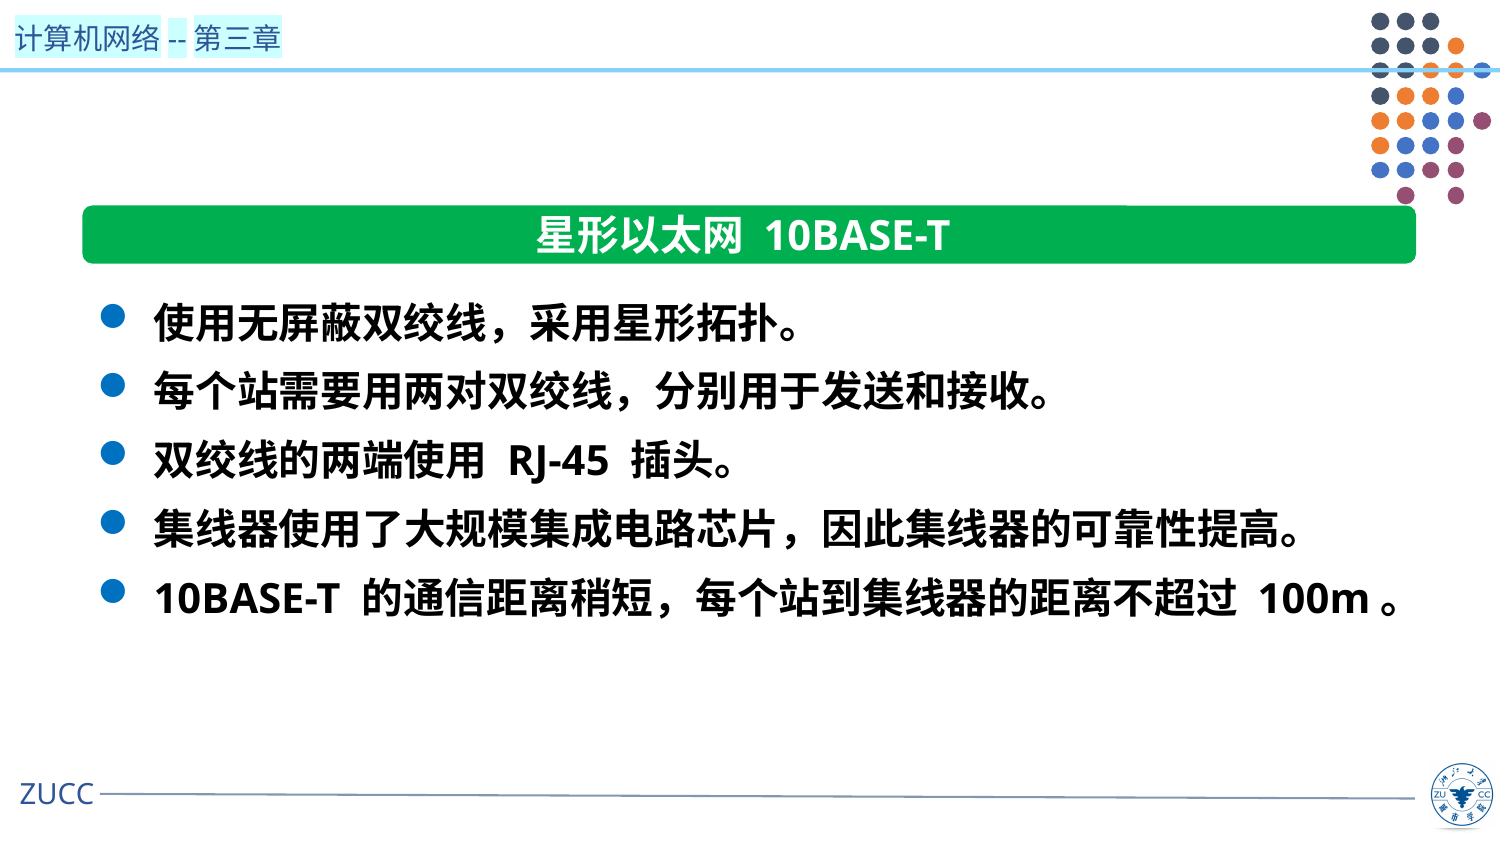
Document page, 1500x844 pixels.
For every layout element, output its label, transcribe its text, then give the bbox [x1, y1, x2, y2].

text_box 星形以太网 10BASE-T [520, 201, 966, 267]
text_box [82, 205, 520, 264]
text_box 使用无屏蔽双绞线，采用星形拓扑。 每个站需要用两对双绞线，分别用于发送和接收。 双绞线的两端使用 RJ-45 插头。 集线器使用了大规模集成电路芯片，因此集线器的可靠性提高。 10BASE-T 的通信距离稍短，每个站到集线器的距离不超过 100m。 [82, 270, 1438, 629]
text_box [966, 205, 1417, 264]
picture [1415, 750, 1500, 837]
